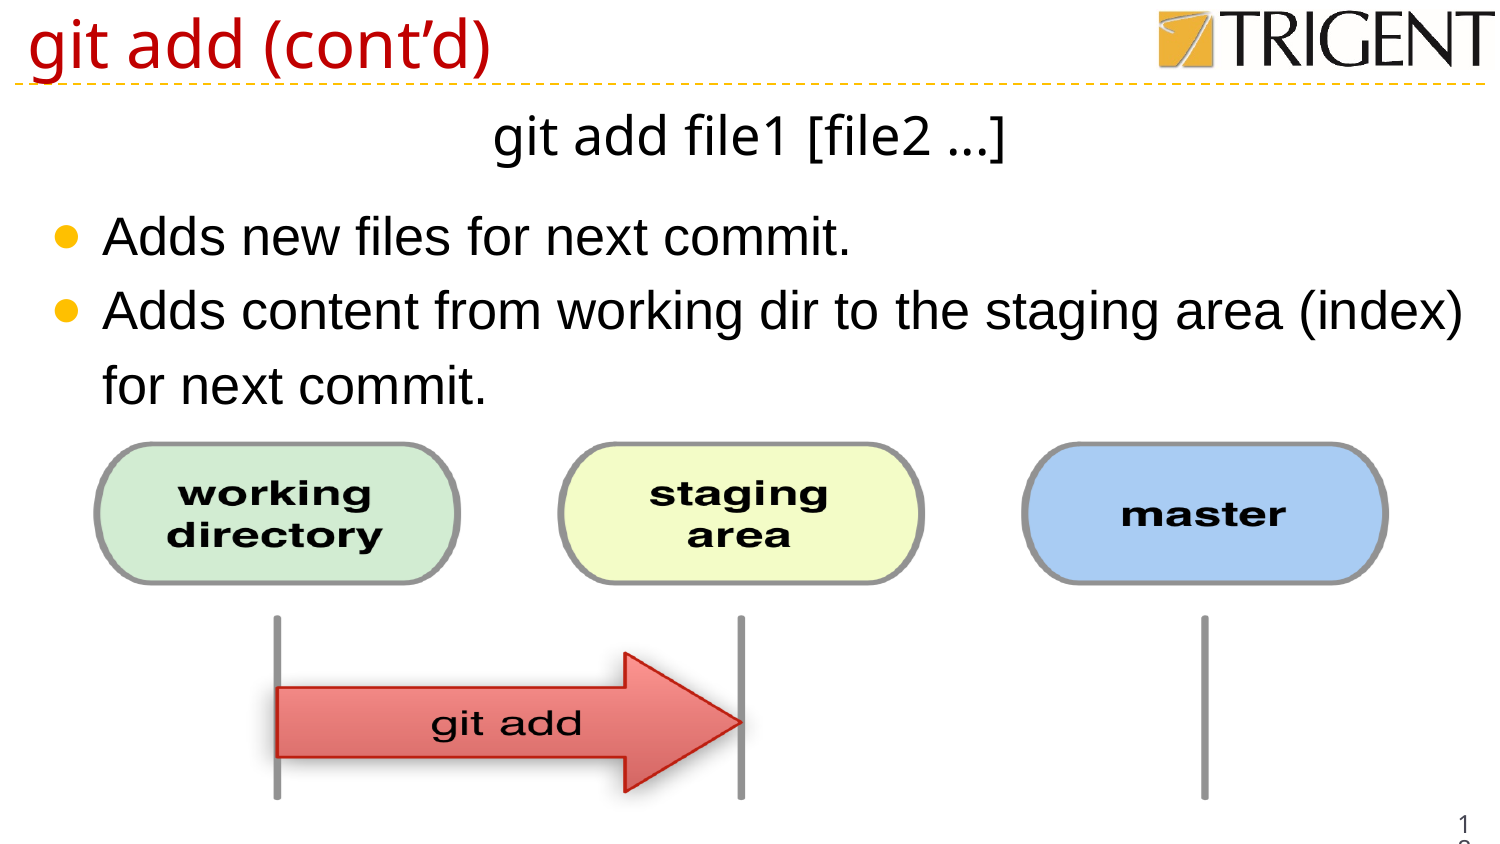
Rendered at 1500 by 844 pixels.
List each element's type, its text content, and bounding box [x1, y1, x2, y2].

picture [74, 429, 1413, 815]
list git add file1 [file2 ...] Adds new files for next commit. Adds content from working dir to the staging area (index) for next commit. [12, 93, 1488, 835]
slide_number 18 [1442, 801, 1500, 844]
title git add (cont’d) [12, 4, 1168, 80]
picture [1168, 9, 1495, 70]
